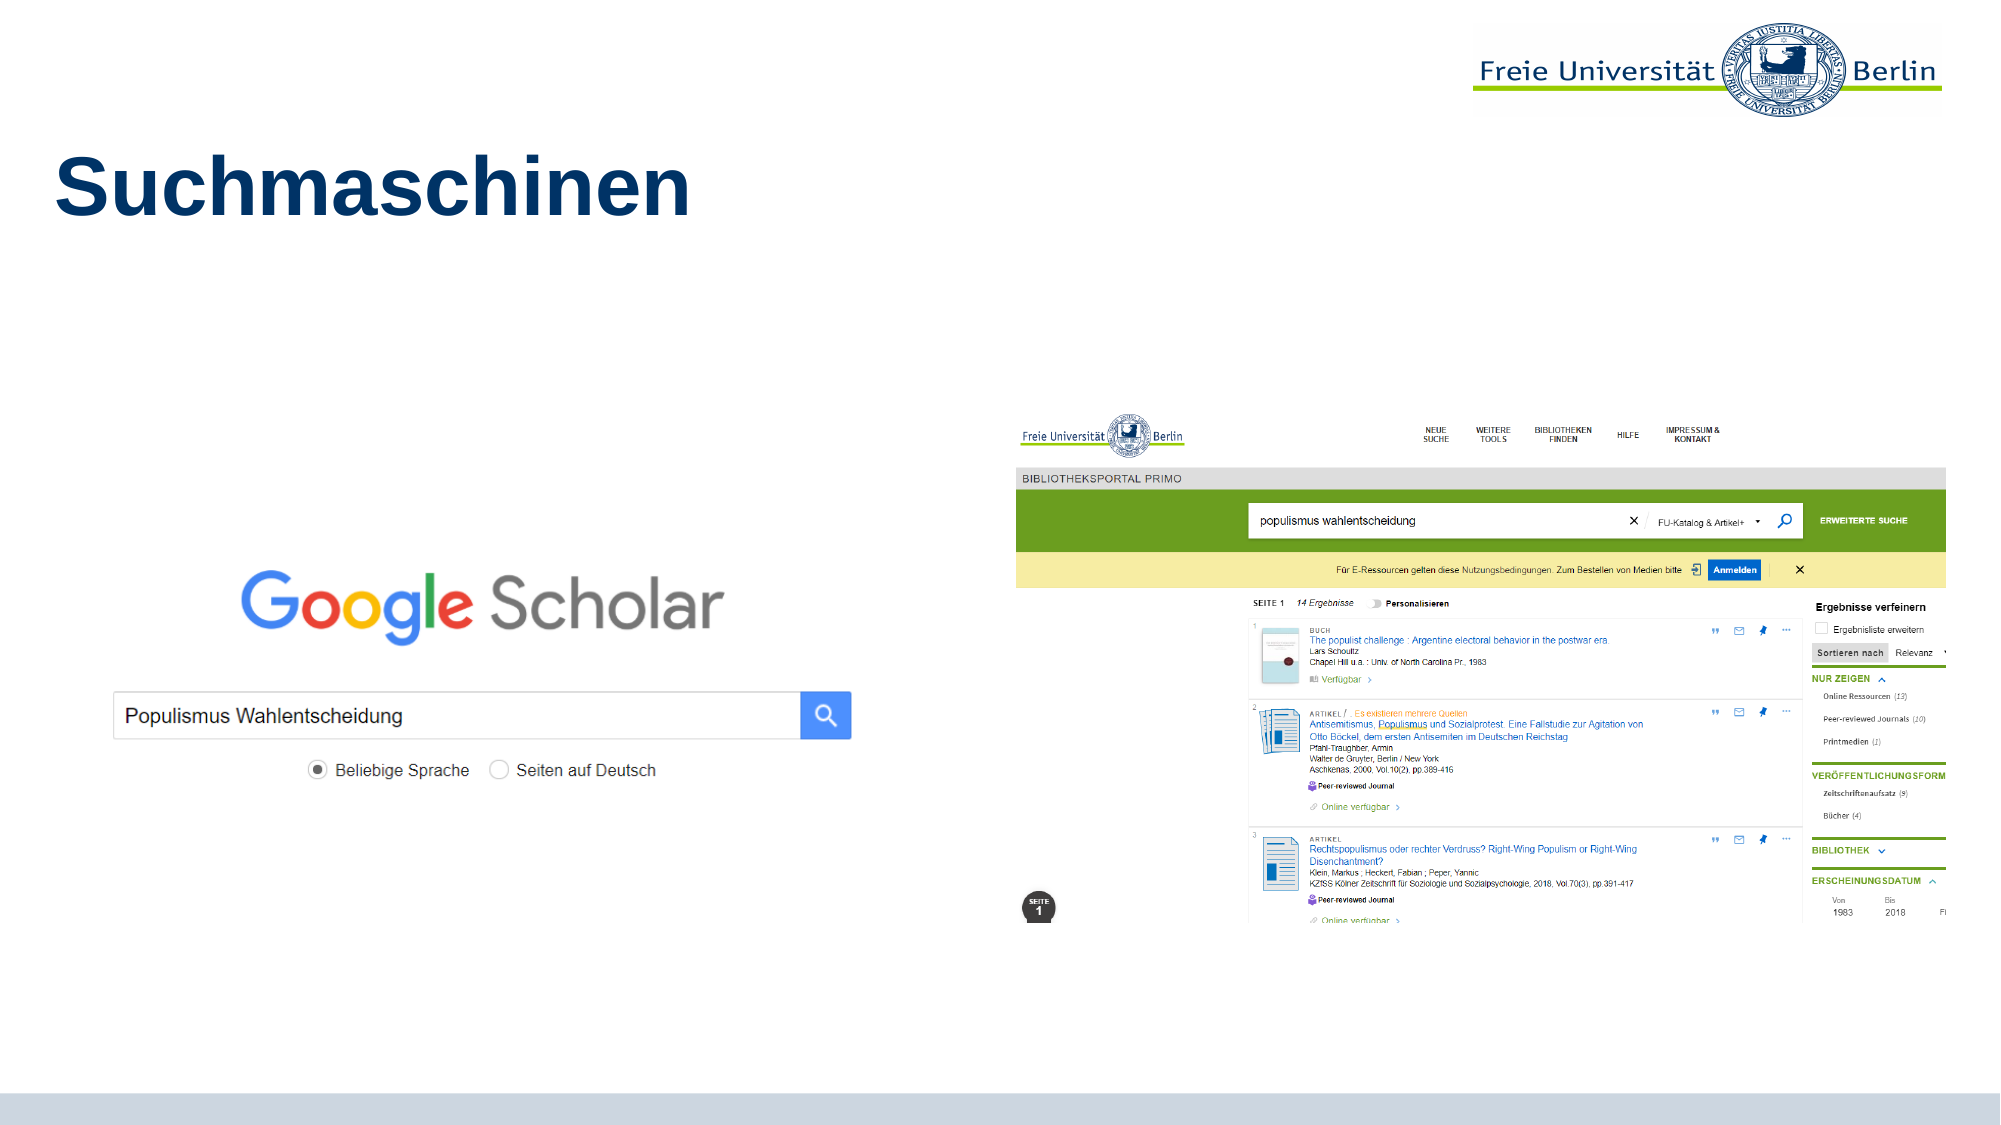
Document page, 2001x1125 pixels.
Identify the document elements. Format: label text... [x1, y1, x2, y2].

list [1016, 409, 1946, 923]
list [54, 511, 984, 821]
picture [1473, 23, 1942, 117]
title Suchmaschinen [54, 154, 1946, 226]
